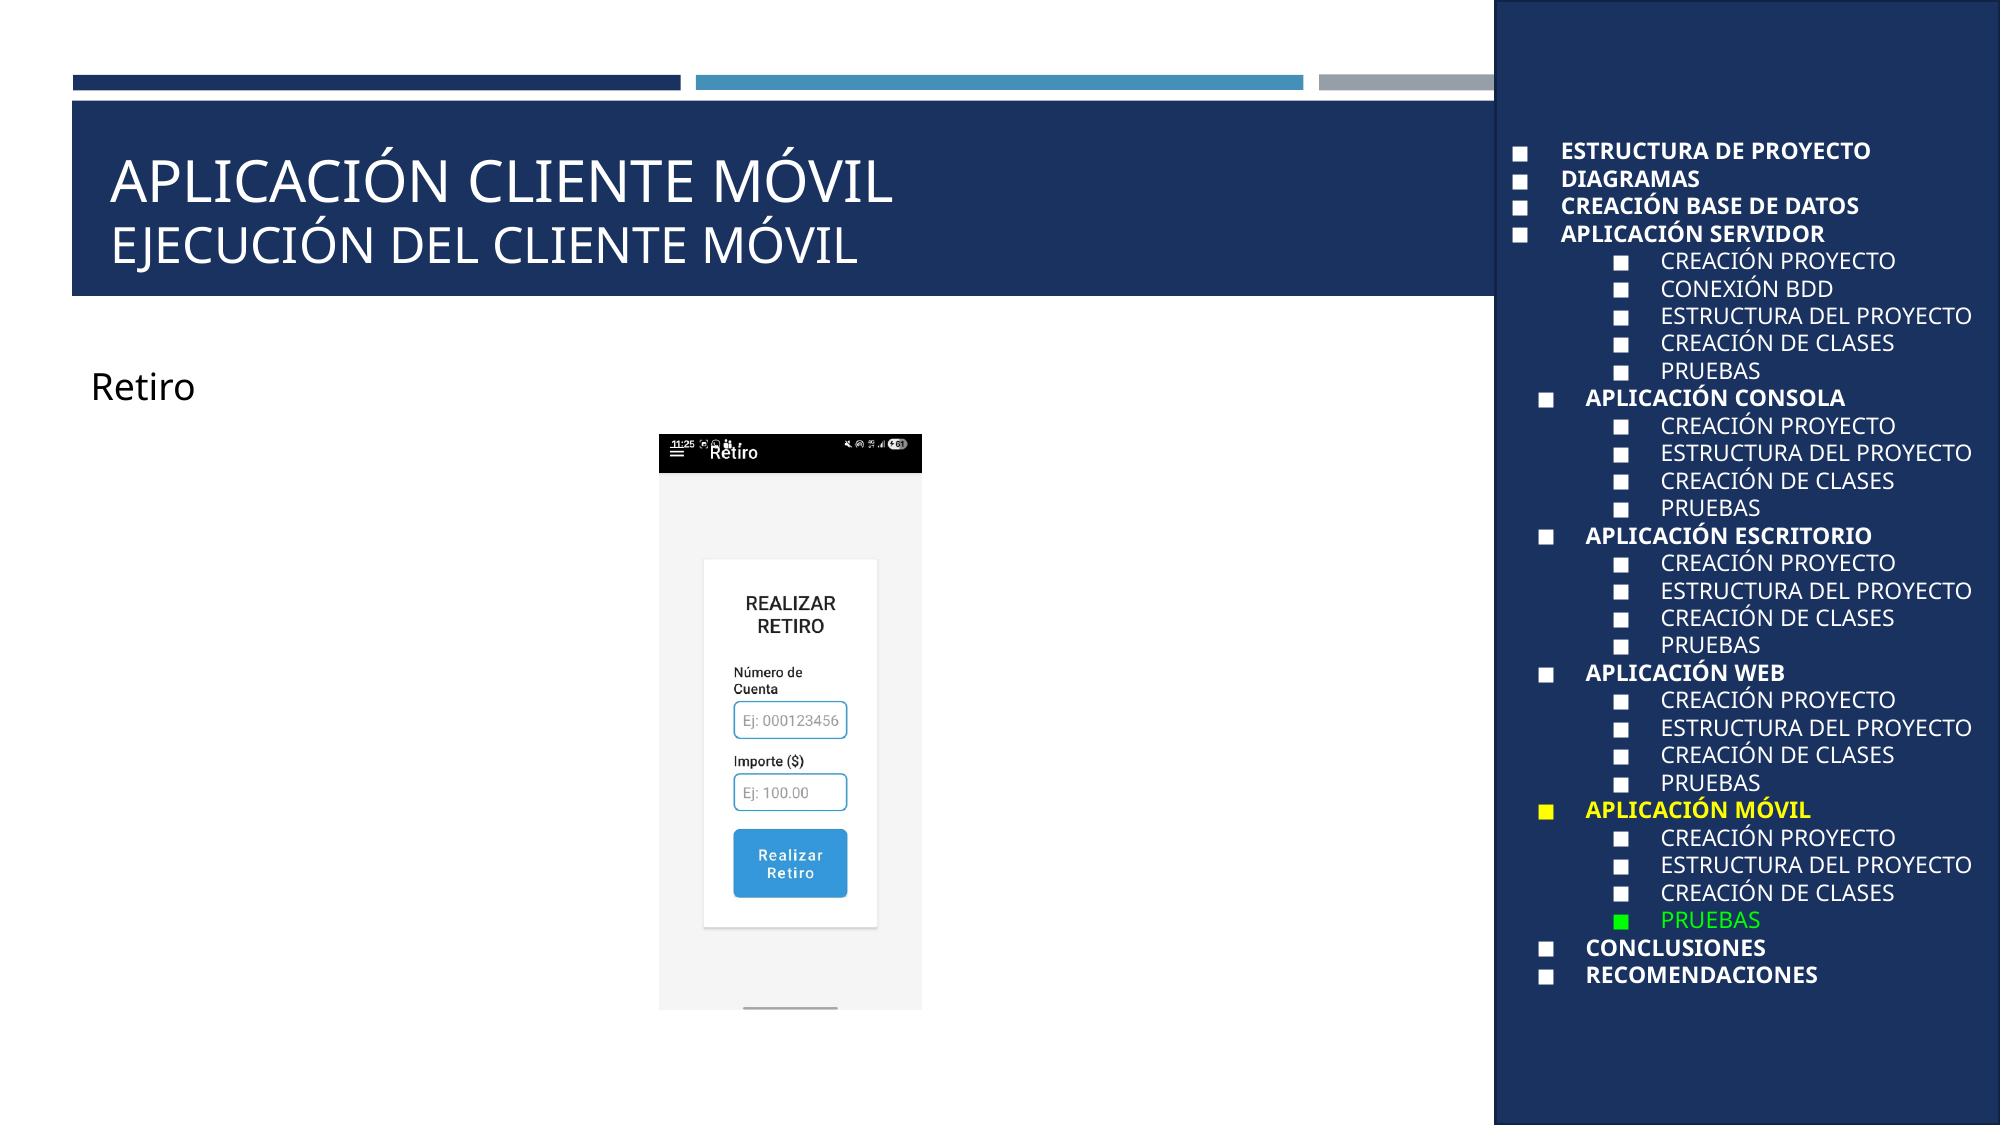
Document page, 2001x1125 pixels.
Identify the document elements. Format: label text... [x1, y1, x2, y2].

text_box ESTRUCTURA DE PROYECTO DIAGRAMAS CREACIÓN BASE DE DATOS APLICACIÓN SERVIDOR CREACIÓN PROYECTO CONEXIÓN BDD ESTRUCTURA DEL PROYECTO CREACIÓN DE CLASES PRUEBAS APLICACIÓN CONSOLA CREACIÓN PROYECTO ESTRUCTURA DEL PROYECTO CREACIÓN DE CLASES PRUEBAS APLICACIÓN ESCRITORIO CREACIÓN PROYECTO ESTRUCTURA DEL PROYECTO CREACIÓN DE CLASES PRUEBAS APLICACIÓN WEB CREACIÓN PROYECTO ESTRUCTURA DEL PROYECTO CREACIÓN DE CLASES PRUEBAS APLICACIÓN MÓVIL CREACIÓN PROYECTO ESTRUCTURA DEL PROYECTO CREACIÓN DE CLASES PRUEBAS CONCLUSIONES RECOMENDACIONES [1495, 0, 2000, 1125]
list Retiro [75, 321, 1467, 450]
title APLICACIÓN CLIENTE MÓVIL EJECUCIÓN DEL CLIENTE MÓVIL [95, 115, 1486, 282]
picture [659, 434, 923, 1010]
